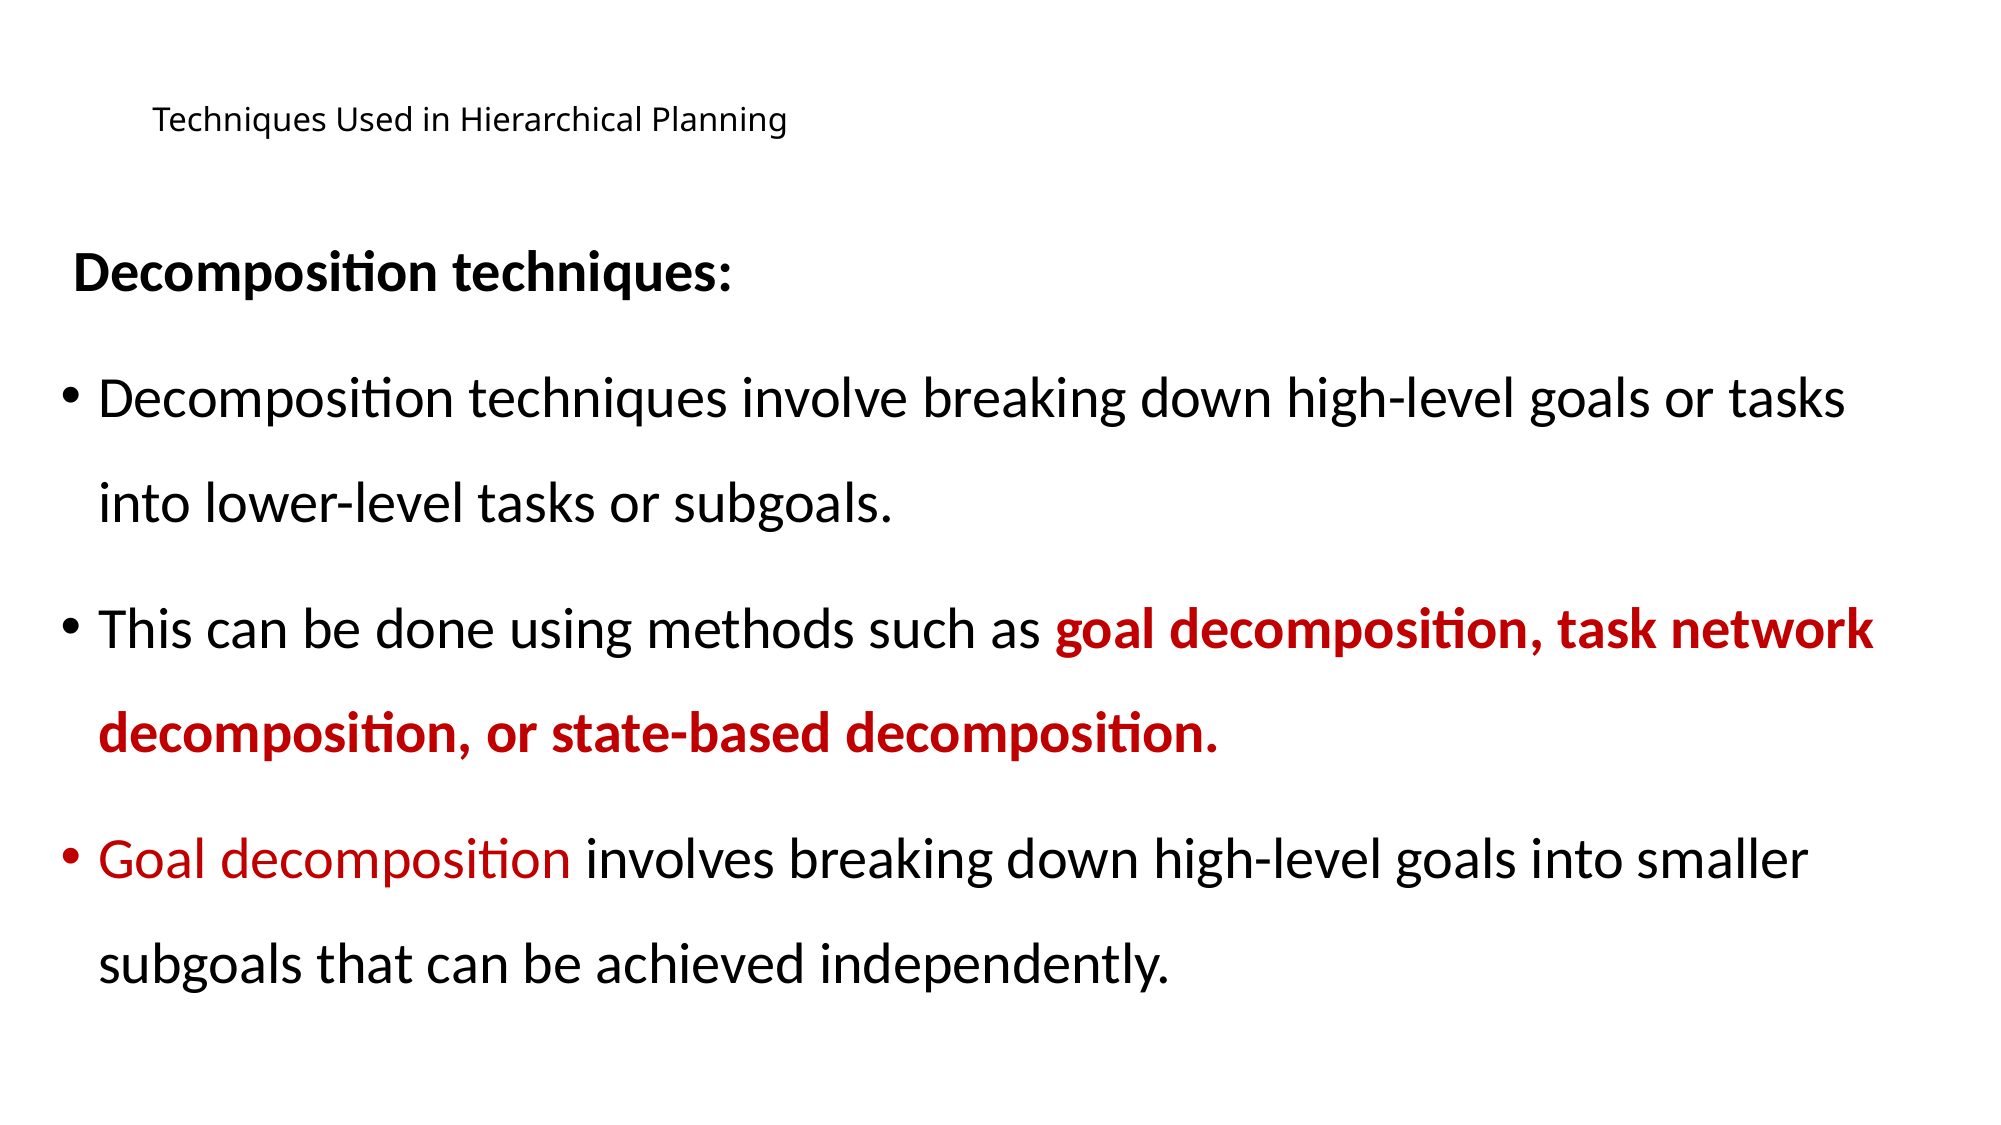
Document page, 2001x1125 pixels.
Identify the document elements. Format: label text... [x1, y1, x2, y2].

title Techniques Used in Hierarchical Planning [137, 59, 1863, 148]
list Decomposition techniques: Decomposition techniques involve breaking down high-level goals or tasks into lower-level tasks or subgoals. This can be done using methods such as goal decomposition, task network decomposition, or state-based decomposition. Goal decomposition involves breaking down high-level goals into smaller subgoals that can be achieved independently. [45, 233, 1950, 1066]
